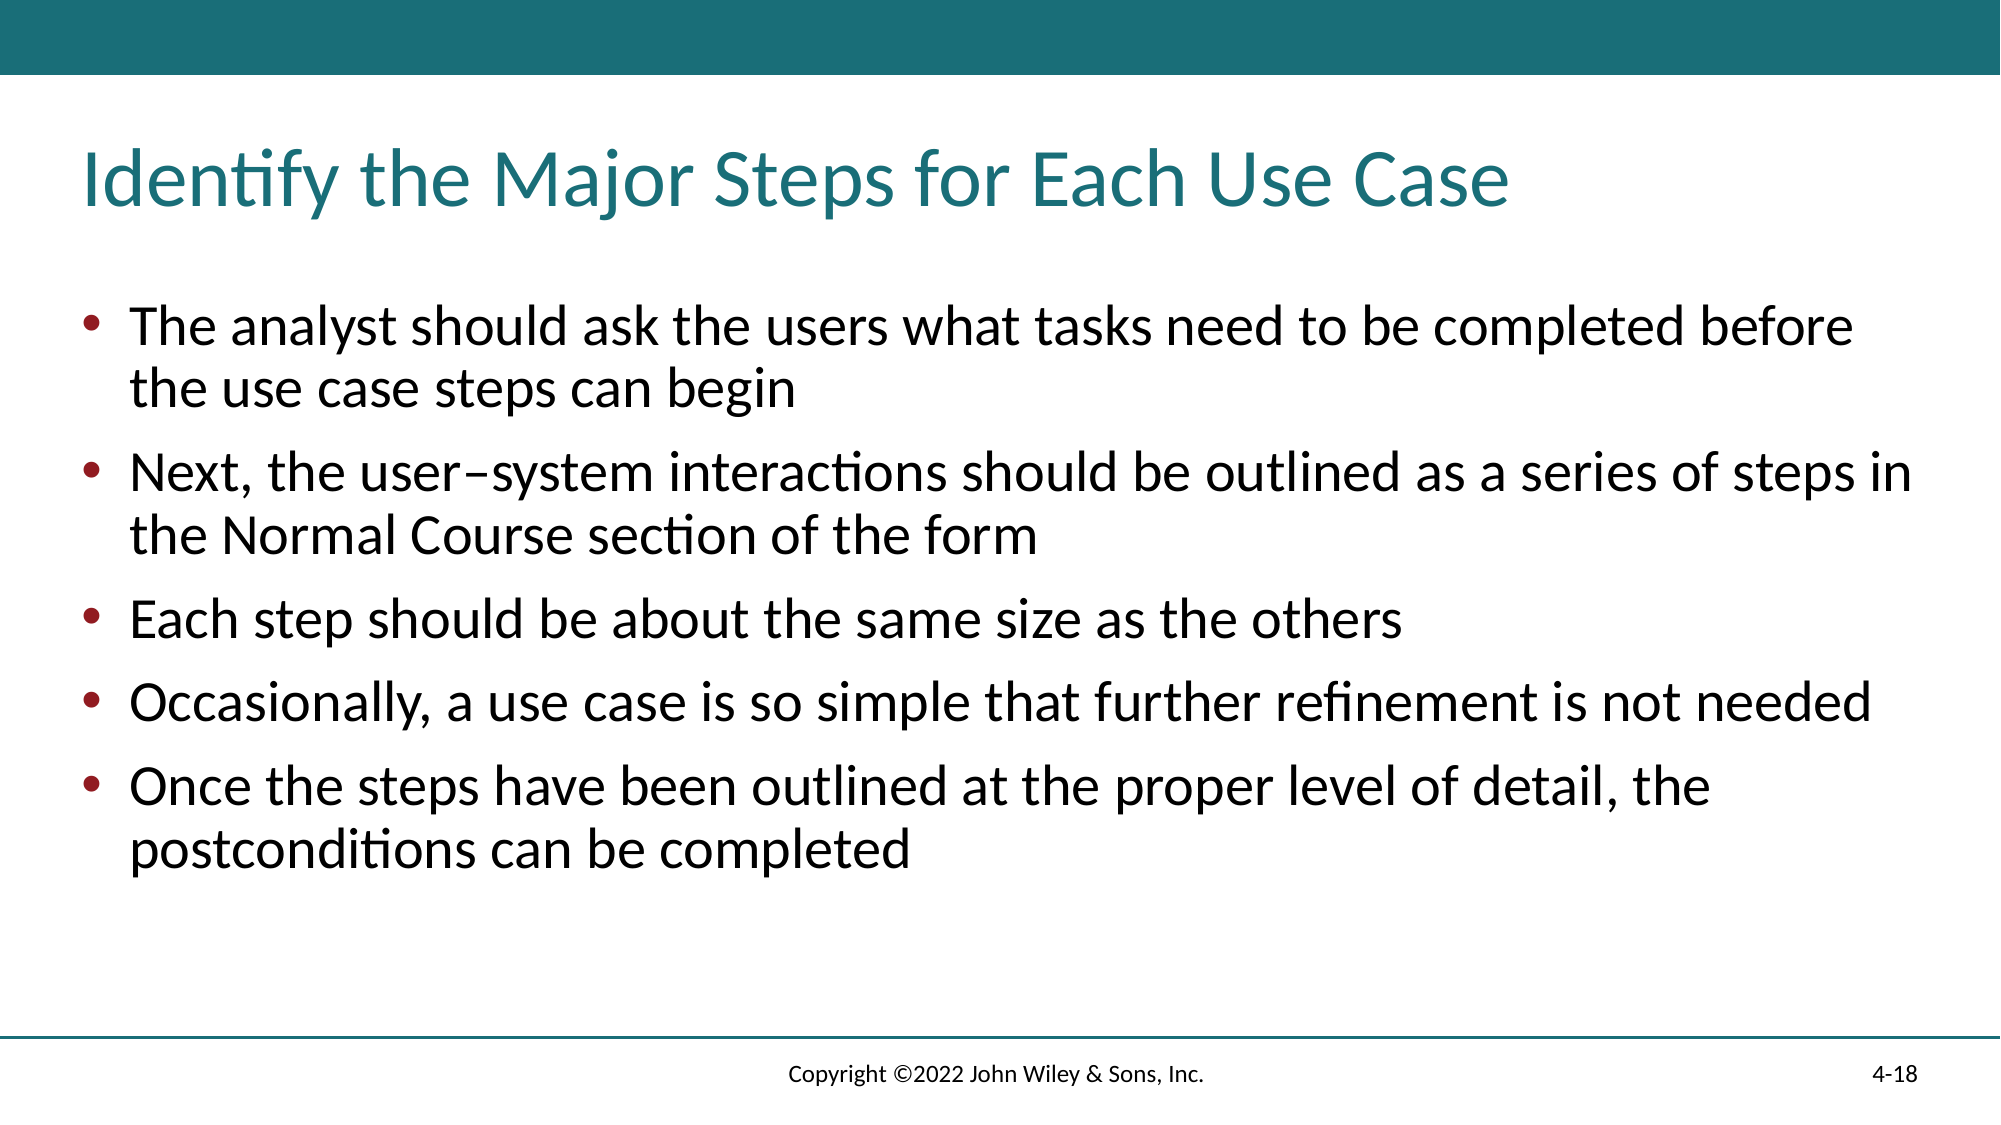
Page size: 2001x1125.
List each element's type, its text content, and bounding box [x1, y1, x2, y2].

slide_number 4-18 [1412, 1042, 1934, 1103]
footer Copyright ©2022 John Wiley & Sons, Inc. [662, 1042, 1338, 1103]
title Identify the Major Steps for Each Use Case [66, 127, 1934, 287]
list The analyst should ask the users what tasks need to be completed before the use case steps can begin Next, the user–system interactions should be outlined as a series of steps in the Normal Course section of the form Each step should be about the same size as the others Occasionally, a use case is so simple that further refinement is not needed Once the steps have been outlined at the proper level of detail, the postconditions can be completed [66, 287, 1934, 1025]
